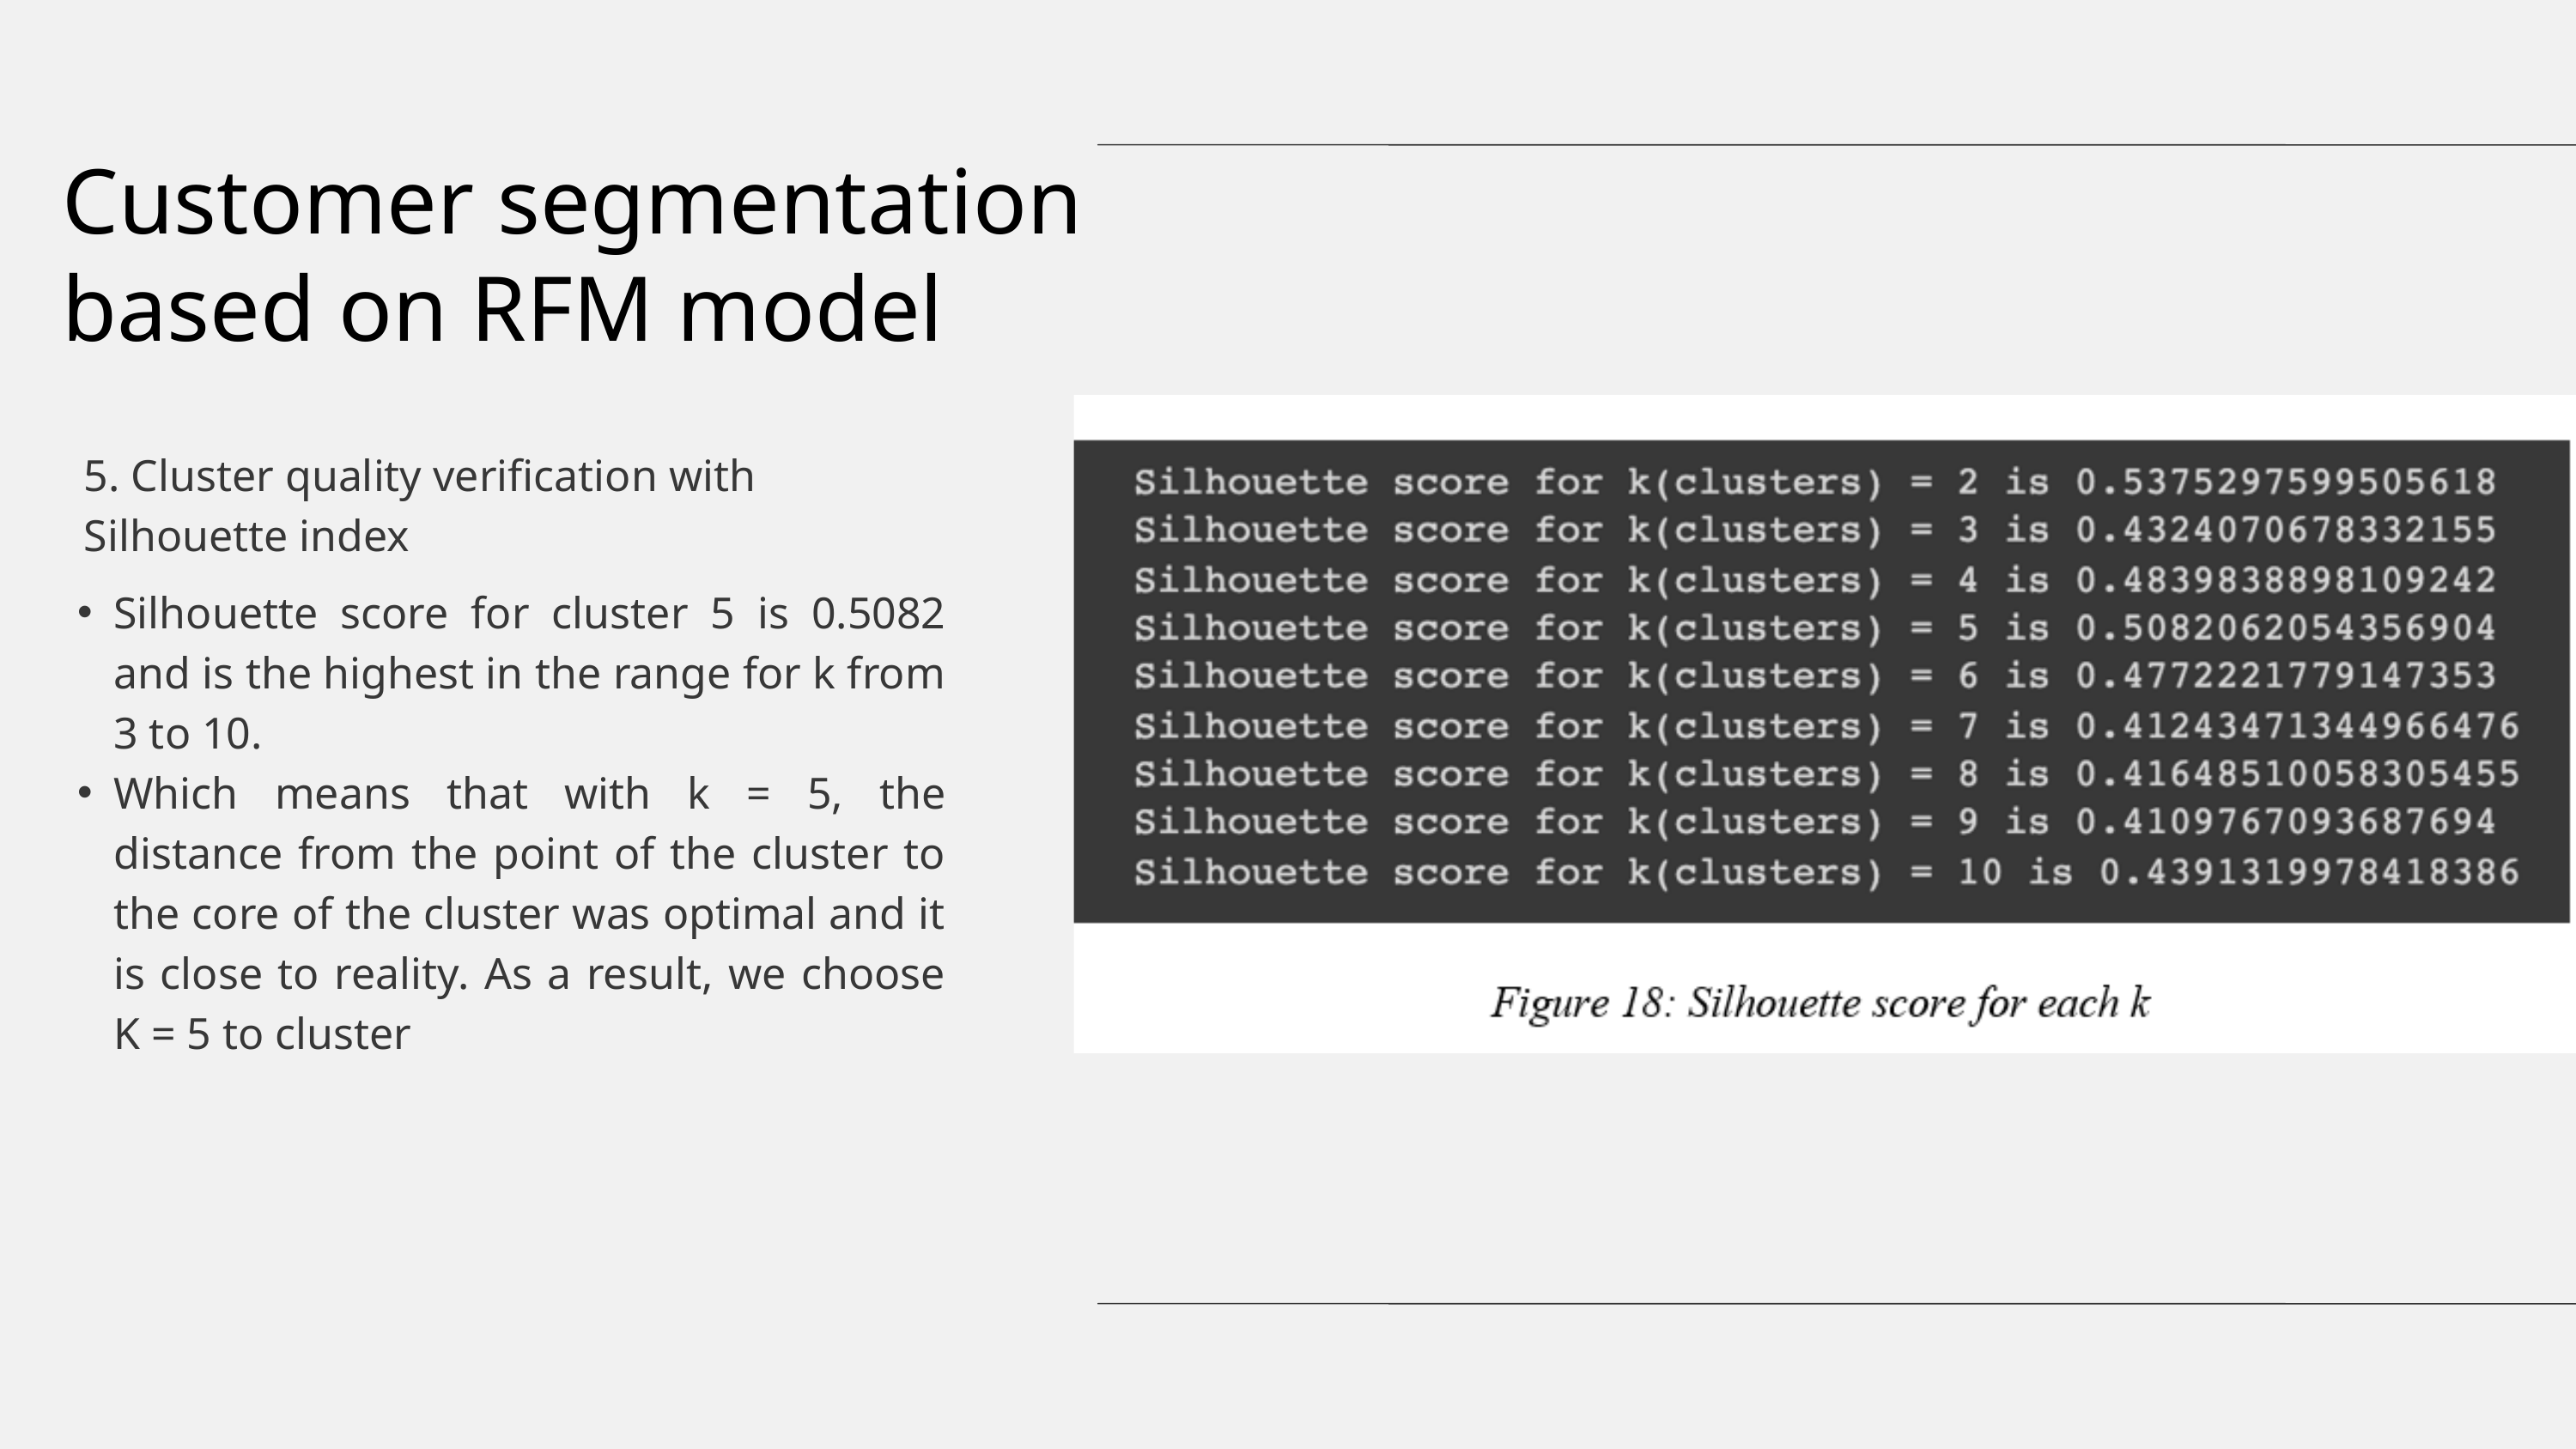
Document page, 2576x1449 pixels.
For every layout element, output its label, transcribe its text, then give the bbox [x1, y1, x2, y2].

text_box Silhouette score for cluster 5 is 0.5082 and is the highest in the range for k from 3 to 10. Which means that with k = 5, the distance from the point of the cluster to the core of the cluster was optimal and it is close to reality. As a result, we choose K = 5 to cluster [40, 577, 946, 1119]
text_box Customer segmentation based on RFM model [62, 144, 1098, 360]
picture [1073, 395, 2576, 1054]
text_box 5. Cluster quality verification with Silhouette index [83, 440, 966, 561]
